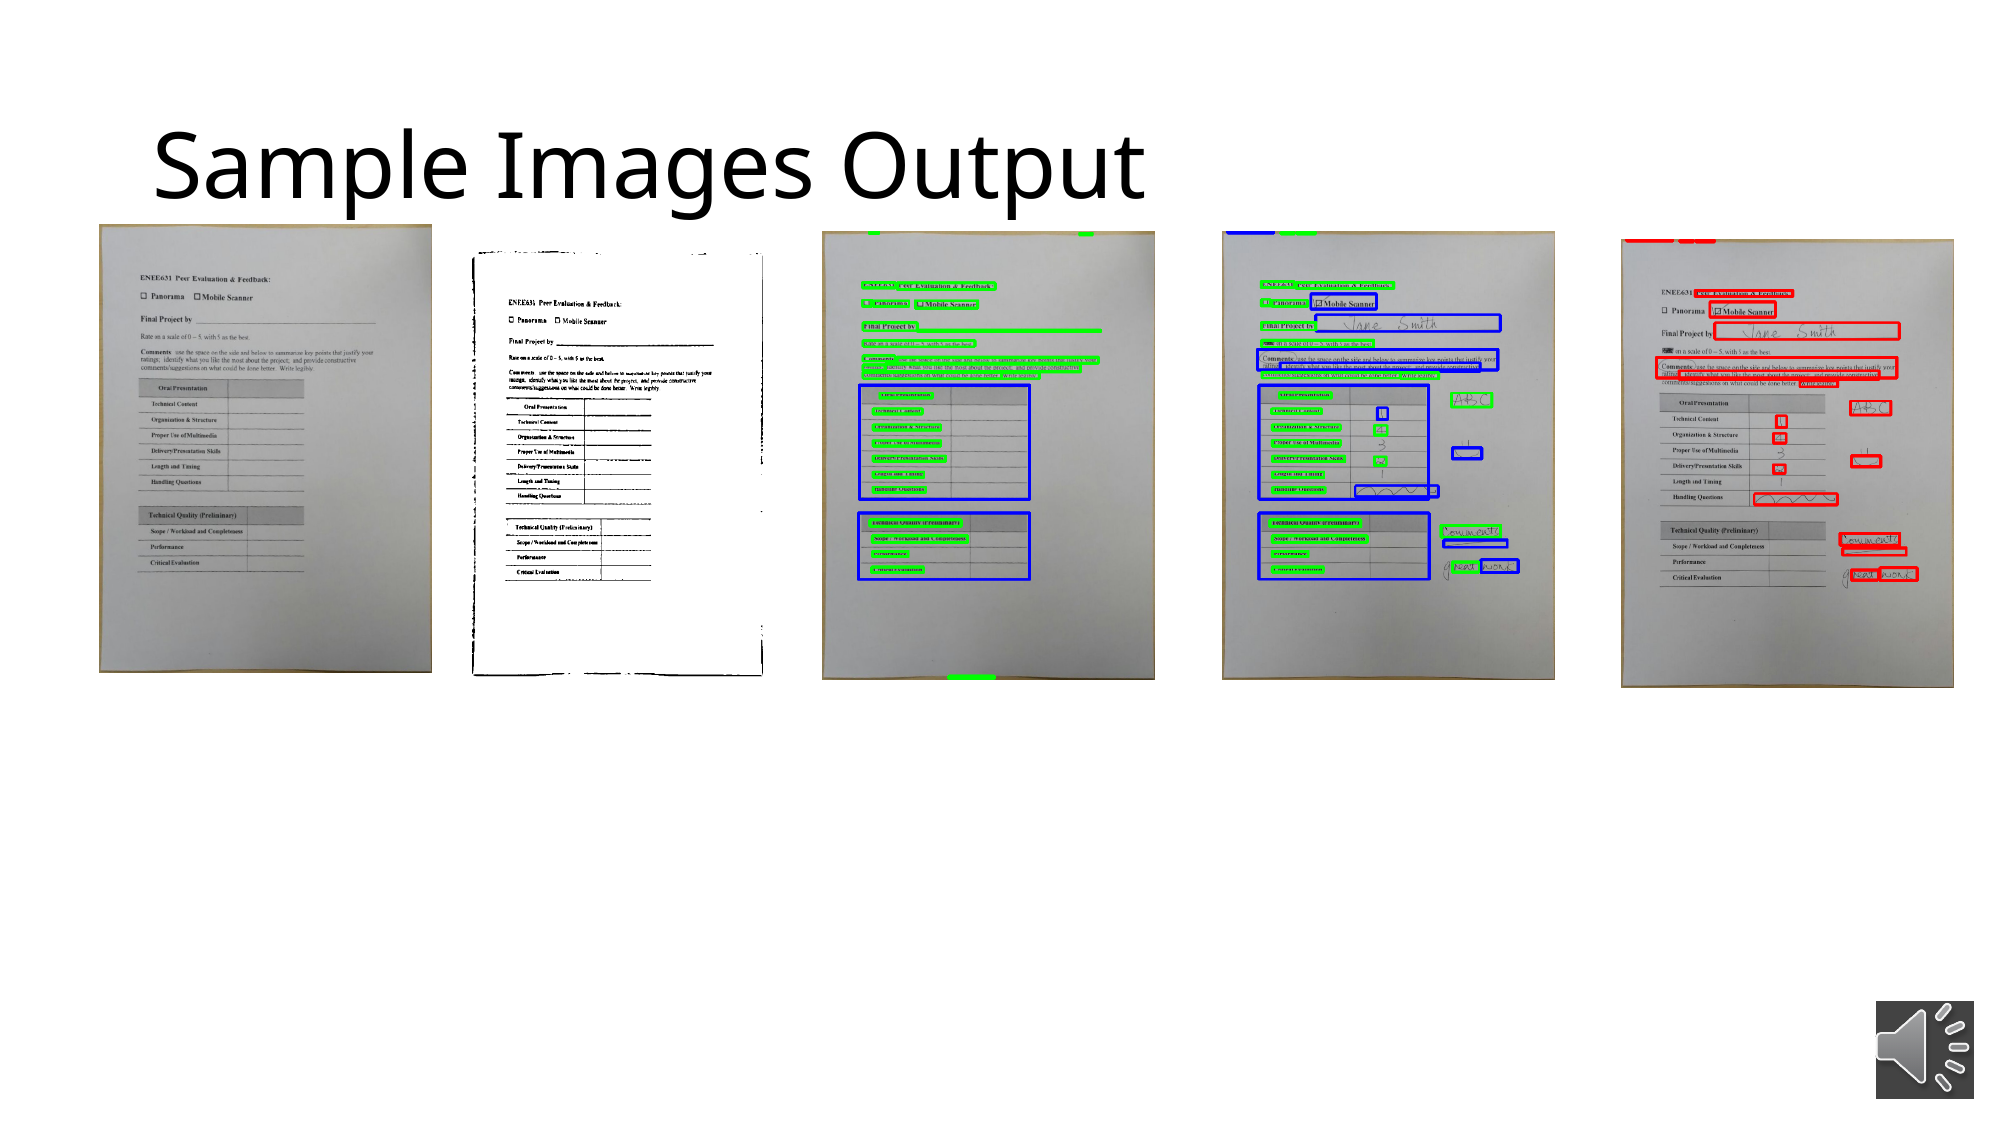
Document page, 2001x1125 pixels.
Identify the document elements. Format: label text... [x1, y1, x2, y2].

picture [1874, 999, 1975, 1100]
picture [0, 168, 2000, 744]
title Sample Images Output [137, 59, 1863, 183]
